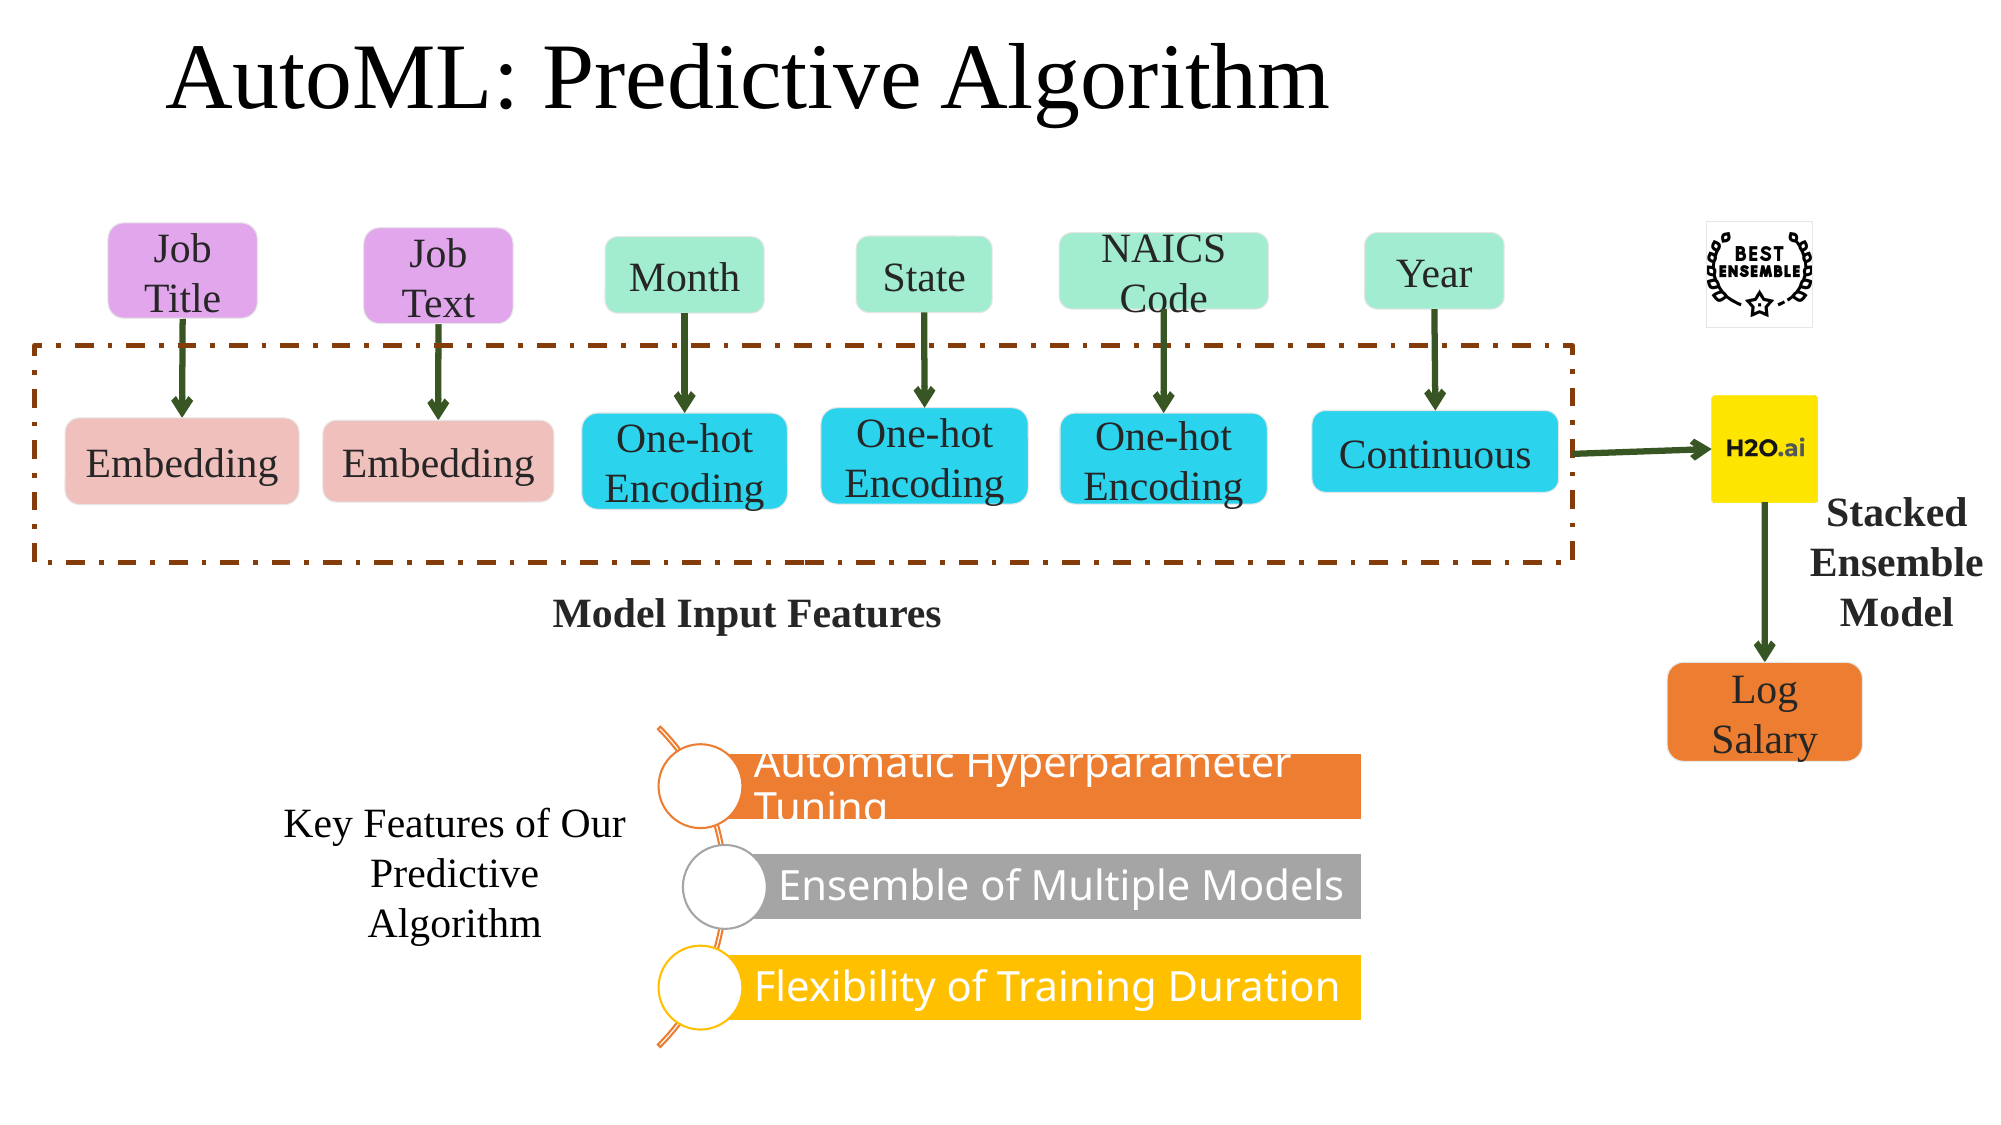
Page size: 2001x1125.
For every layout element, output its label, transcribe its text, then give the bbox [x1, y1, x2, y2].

text_box Stacked Ensemble Model [1793, 476, 2000, 642]
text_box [652, 719, 1367, 1055]
text_box Log Salary [1666, 661, 1864, 762]
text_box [1572, 449, 1712, 454]
text_box Month [604, 236, 765, 314]
text_box NAICS Code [1058, 232, 1269, 310]
text_box [34, 345, 1573, 563]
text_box Job Title [107, 222, 258, 319]
text_box Model Input Features [537, 577, 957, 643]
picture [1711, 395, 1818, 503]
text_box Year [1363, 232, 1505, 310]
text_box Job Text [363, 227, 514, 325]
text_box Key Features of Our Predictive Algorithm [267, 788, 642, 954]
title AutoML: Predictive Algorithm [0, 0, 2000, 156]
text_box State [855, 235, 993, 314]
picture [1706, 221, 1813, 328]
